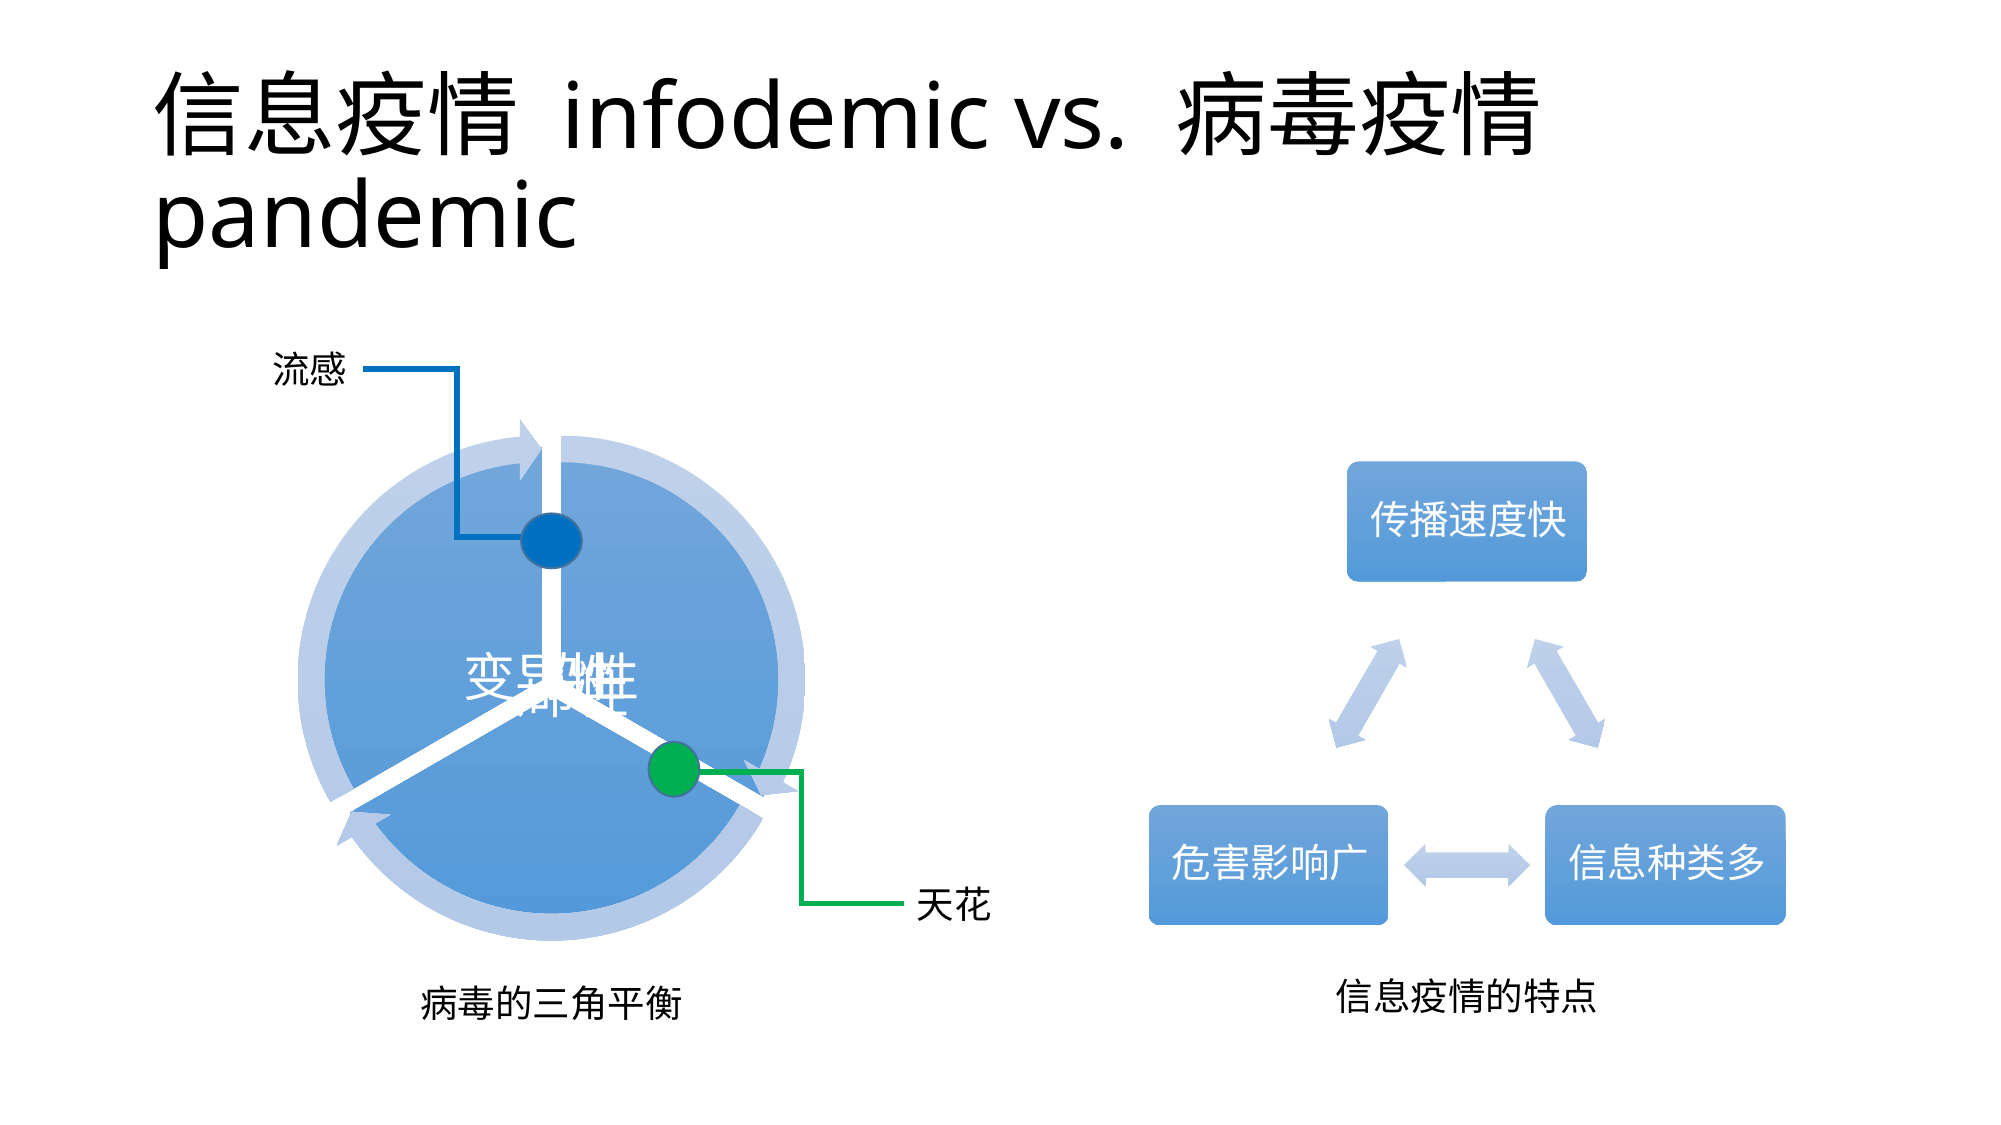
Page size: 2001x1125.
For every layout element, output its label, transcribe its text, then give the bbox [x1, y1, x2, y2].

title 信息疫情 infodemic vs. 病毒疫情 pandemic [137, 59, 1863, 278]
text_box 天花 [978, 873, 1007, 933]
text_box 信息疫情的特点 [1320, 965, 1614, 1026]
text_box 流感 [257, 338, 363, 399]
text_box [1148, 452, 1786, 934]
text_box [362, 368, 552, 538]
text_box 病毒的三角平衡 [405, 973, 698, 1033]
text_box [125, 410, 978, 966]
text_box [699, 772, 904, 904]
